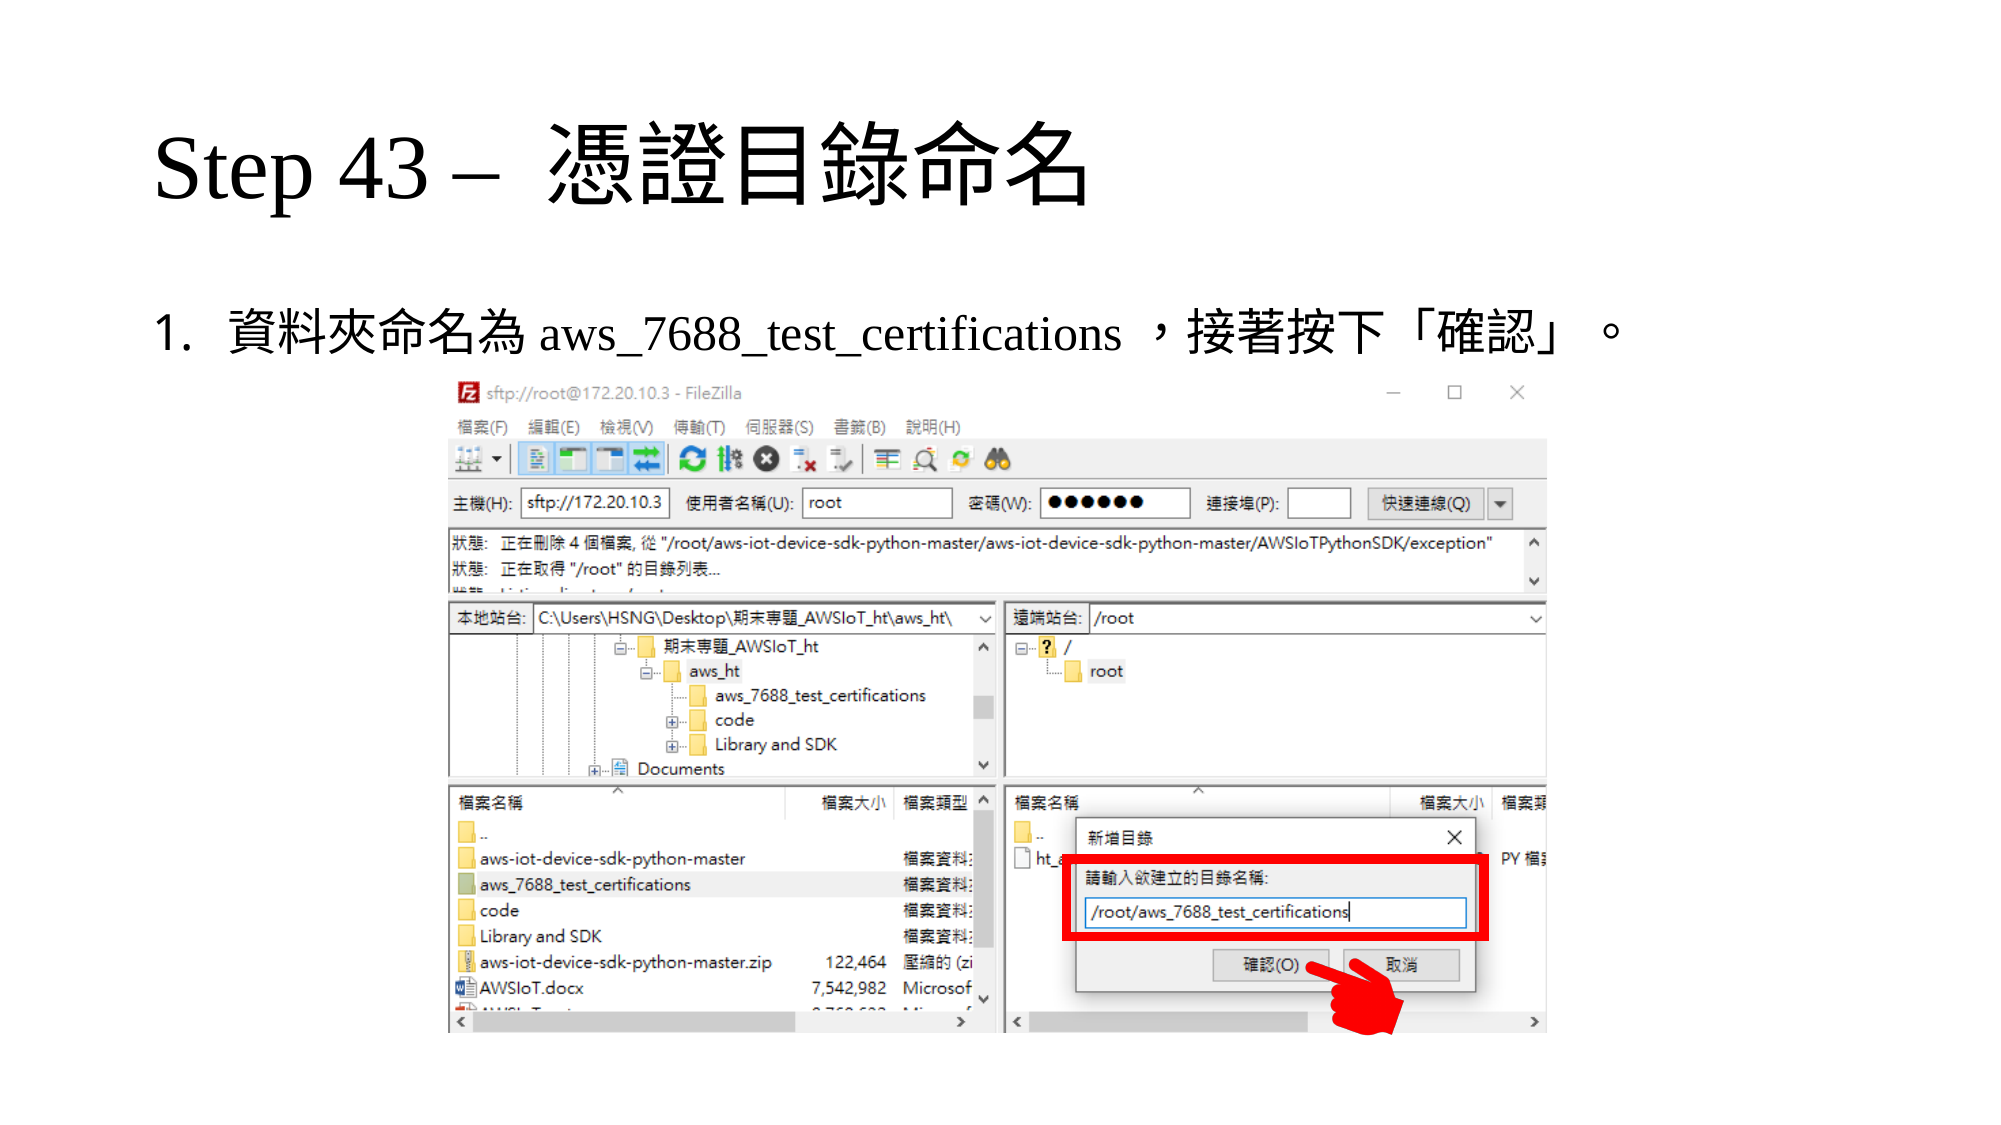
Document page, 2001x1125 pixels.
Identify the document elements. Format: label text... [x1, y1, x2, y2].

list 資料夾命名為aws_7688_test_certifications，接著按下「確認」。 [137, 299, 1863, 1014]
title Step 43 – 憑證目錄命名 [137, 59, 1863, 278]
picture [448, 374, 1548, 1069]
